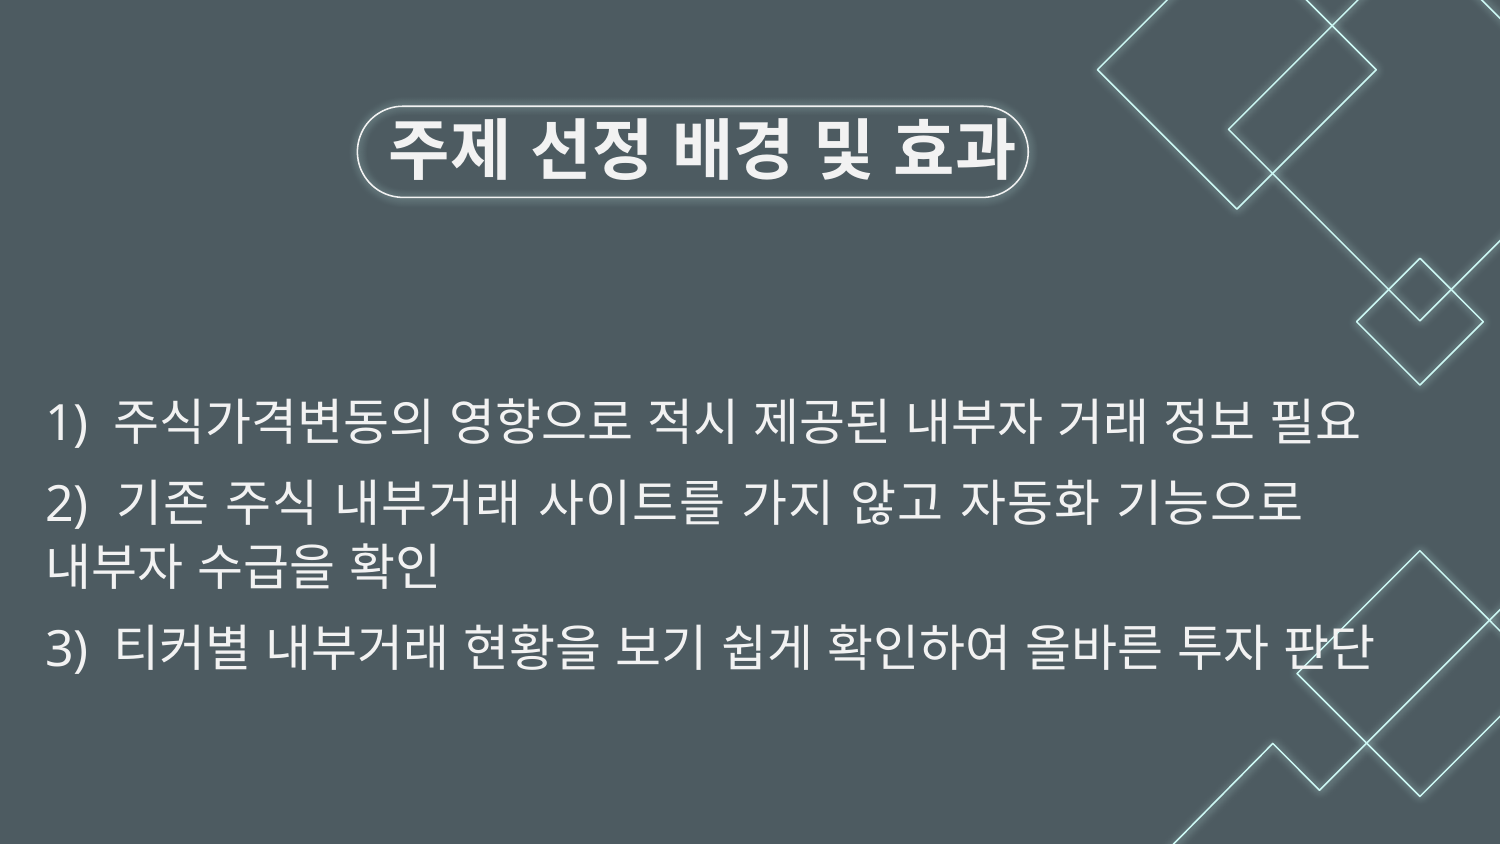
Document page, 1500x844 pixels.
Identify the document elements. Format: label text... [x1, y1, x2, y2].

text_box 주제 선정 배경 및 효과 [373, 93, 1157, 211]
text_box [357, 117, 373, 187]
text_box 1) 주식가격변동의 영향으로 적시 제공된 내부자 거래 정보 필요 2) 기존 주식 내부거래 사이트를 가지 않고 자동화 기능으로 내부자 수급을 확인 3) 티커별 내부거래 현황을 보기 쉽게 확인하여 올바른 투자 판단 [30, 298, 1500, 765]
